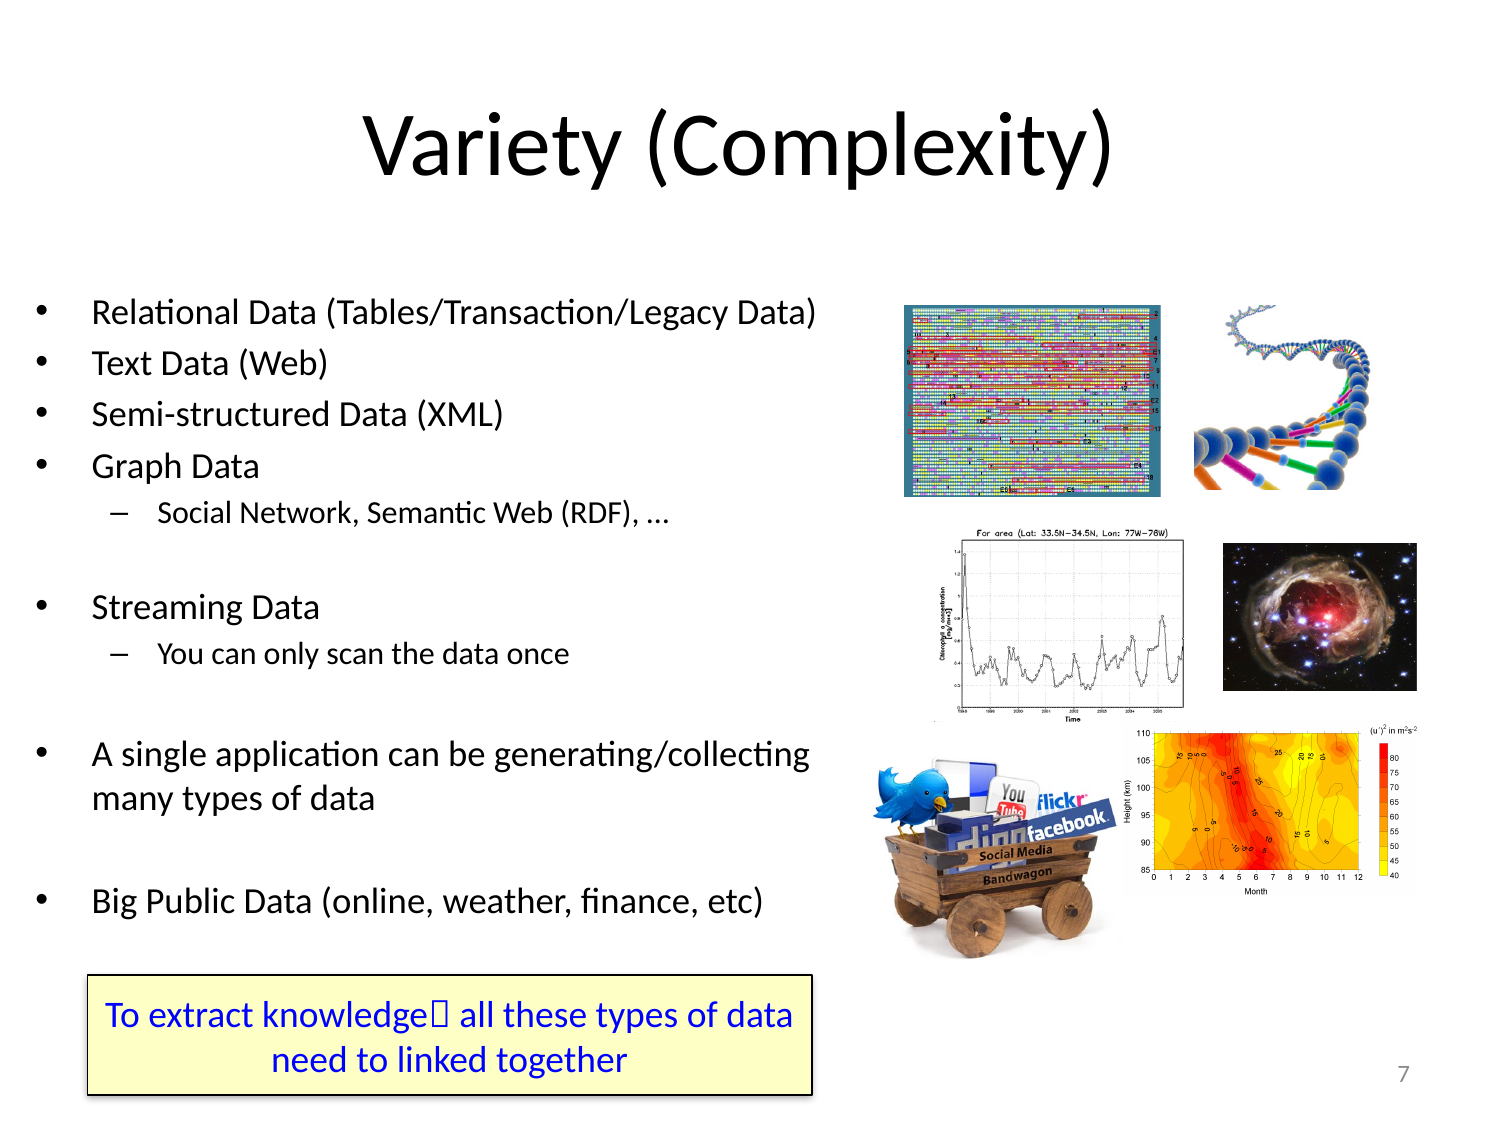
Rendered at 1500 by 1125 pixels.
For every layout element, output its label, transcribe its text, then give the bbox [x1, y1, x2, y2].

picture [1223, 542, 1417, 692]
picture [1194, 304, 1380, 490]
title Variety (Complexity) [75, 45, 1425, 233]
slide_number 7 [1074, 1042, 1425, 1103]
picture [871, 523, 1417, 961]
picture [904, 304, 1161, 498]
text_box To extract knowledge all these types of data need to linked together [87, 974, 813, 1096]
list Relational Data (Tables/Transaction/Legacy Data) Text Data (Web) Semi-structured Data (XML) Graph Data Social Network, Semantic Web (RDF), … Streaming Data You can only scan the data once A single application can be generating/collecting many types of data Big Public Data (online, weather, finance, etc) [20, 280, 888, 938]
